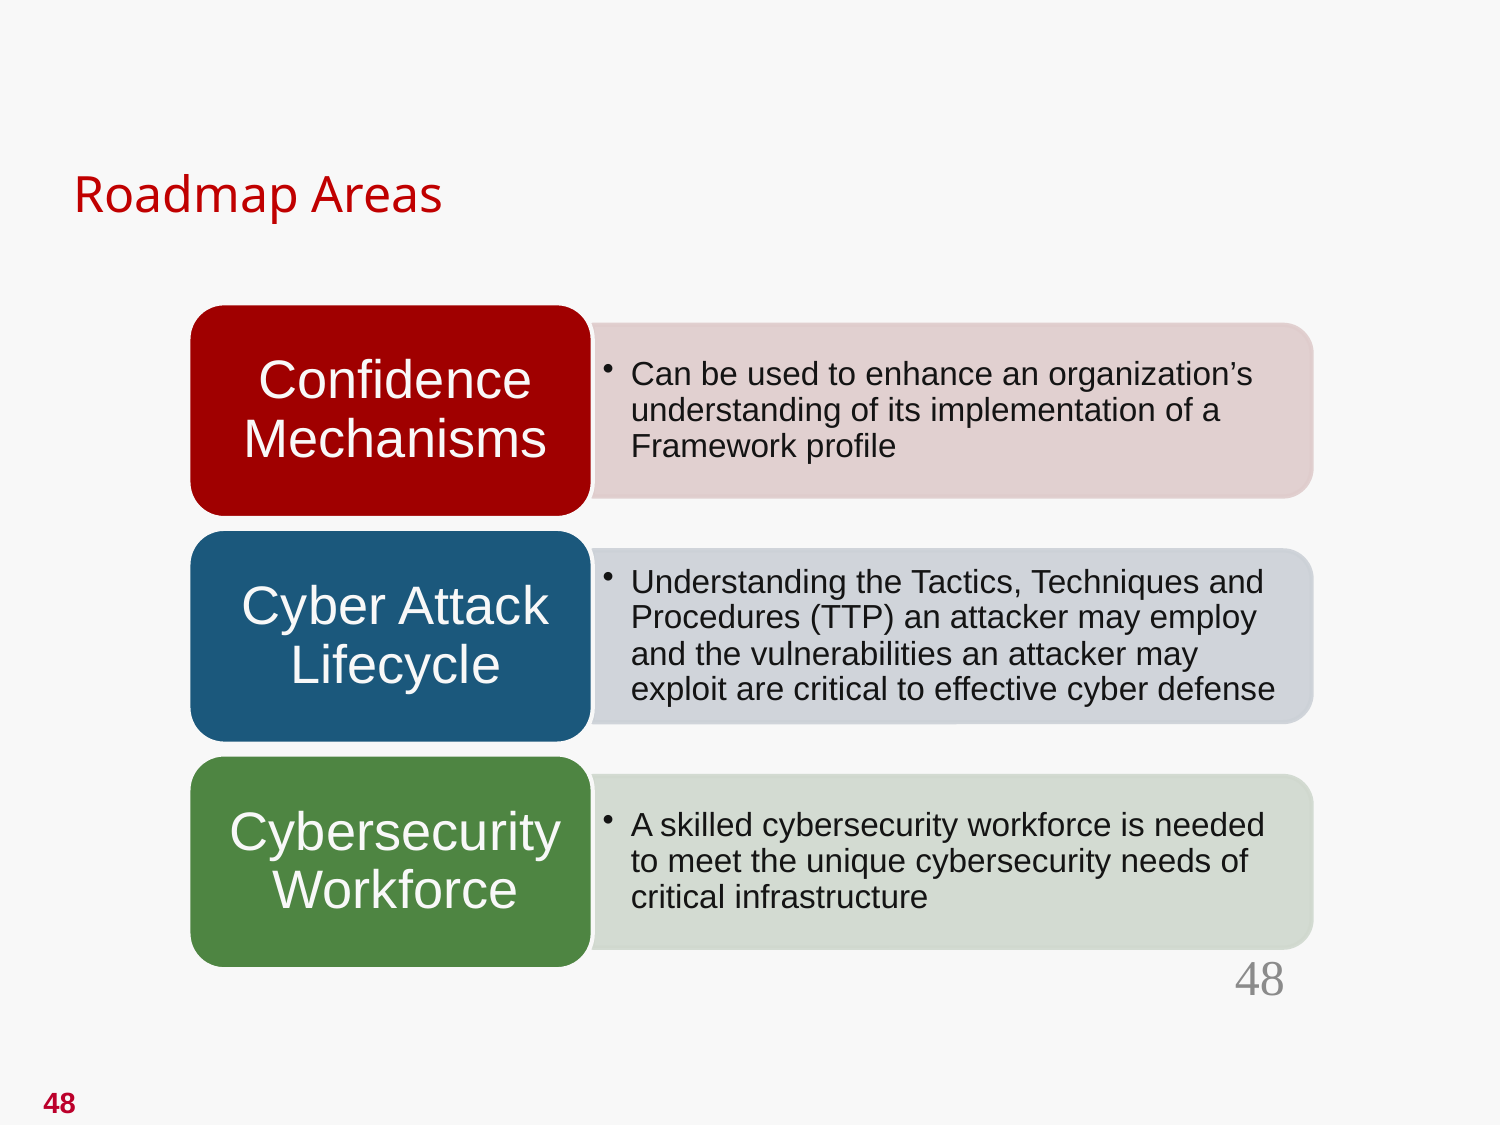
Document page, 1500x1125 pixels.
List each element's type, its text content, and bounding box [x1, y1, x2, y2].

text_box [188, 302, 1312, 970]
slide_number 48 [1220, 937, 1483, 983]
title Roadmap Areas [58, 155, 1100, 278]
